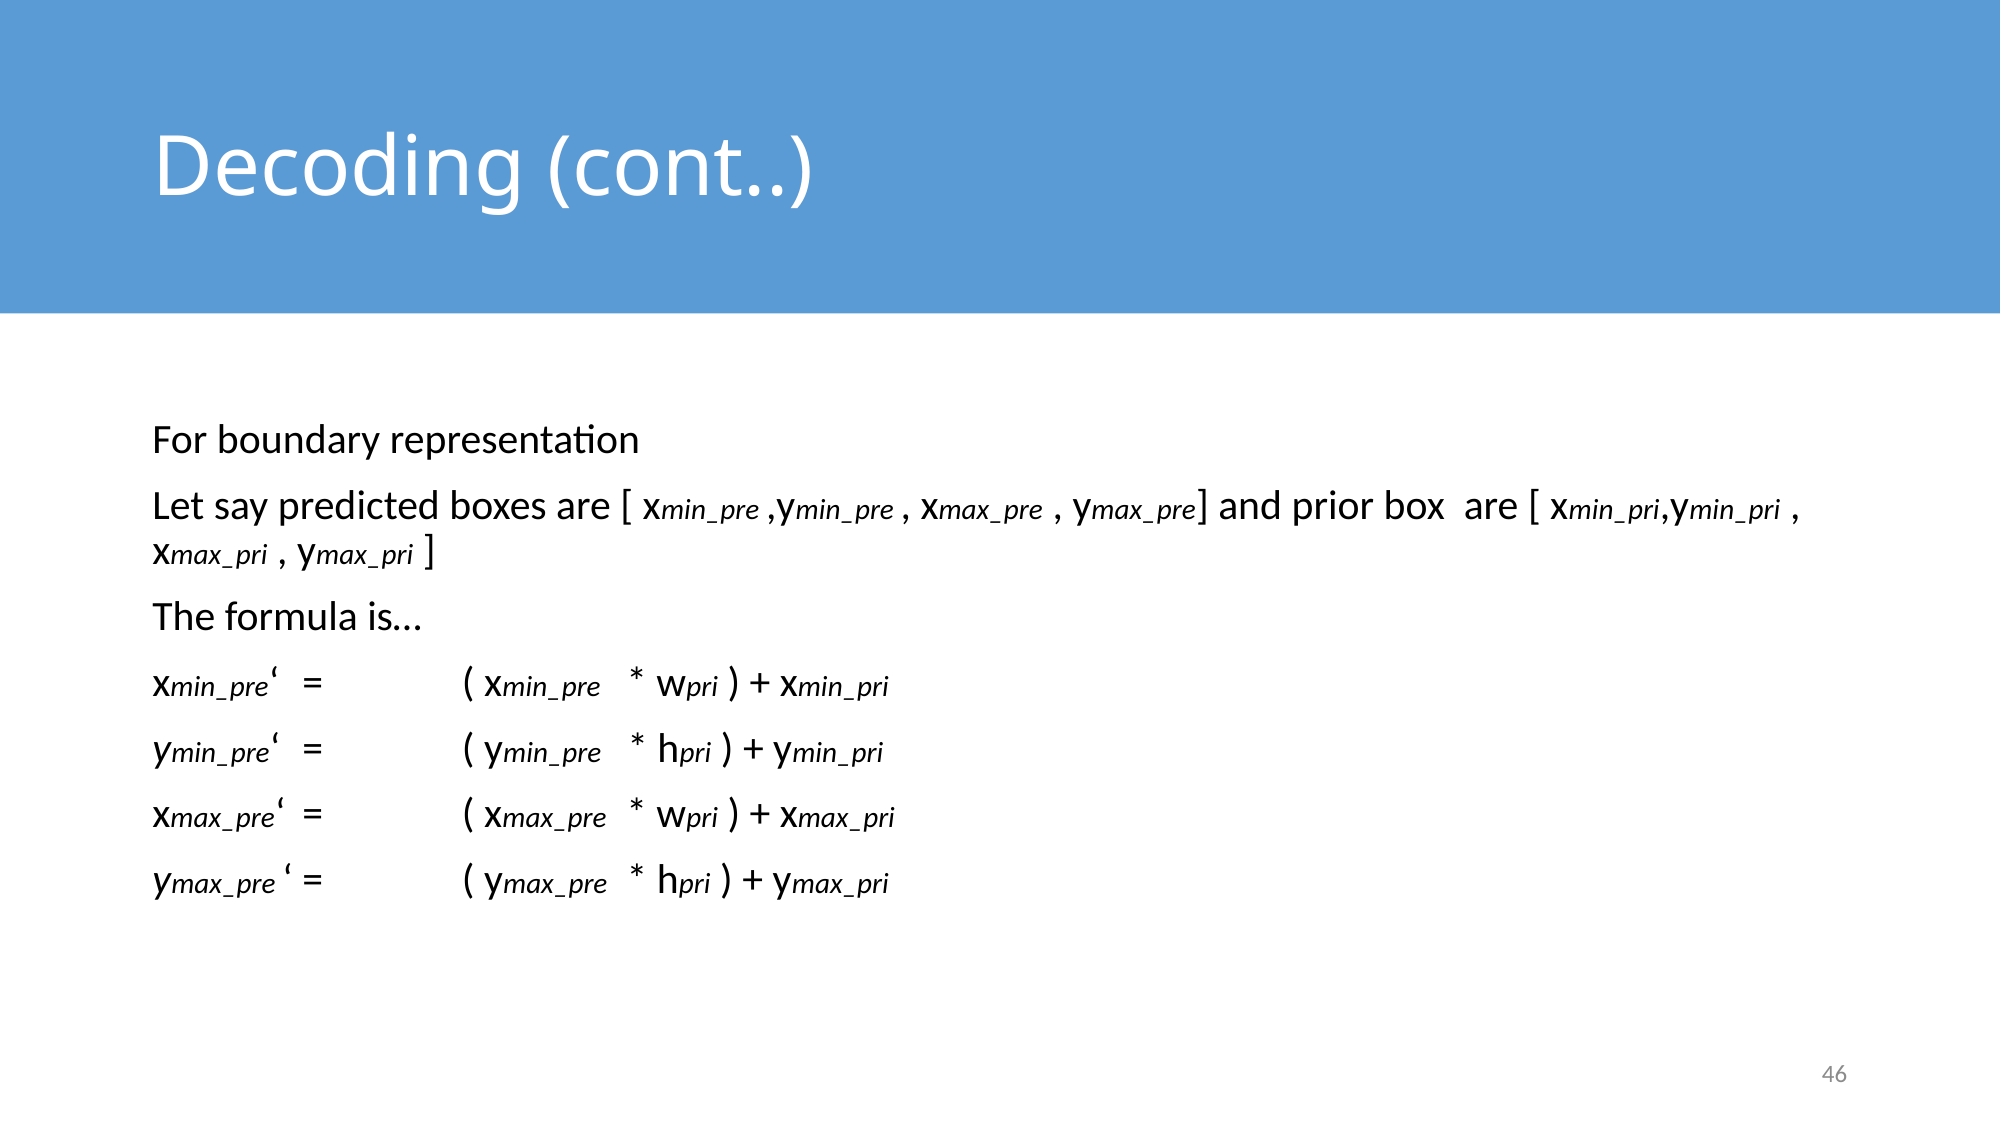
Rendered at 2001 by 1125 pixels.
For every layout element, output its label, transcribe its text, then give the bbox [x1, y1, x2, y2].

title Decoding (cont..) [137, 59, 1863, 278]
text_box [0, 0, 2000, 314]
list For boundary representation Let say predicted boxes are [ xmin_pre ,ymin_pre , xmax_pre , ymax_pre] and prior box are [ xmin_pri,ymin_pri , xmax_pri , ymax_pri ] The formula is… xmin_pre‘ = ( xmin_pre * wpri ) + xmin_pri ymin_pre‘ = ( ymin_pre * hpri ) + ymin_pri xmax_pre‘ = ( xmax_pre * wpri ) + xmax_pri ymax_pre ‘ = ( ymax_pre * hpri ) + ymax_pri [137, 339, 1863, 1043]
slide_number 46 [1412, 1042, 1863, 1103]
